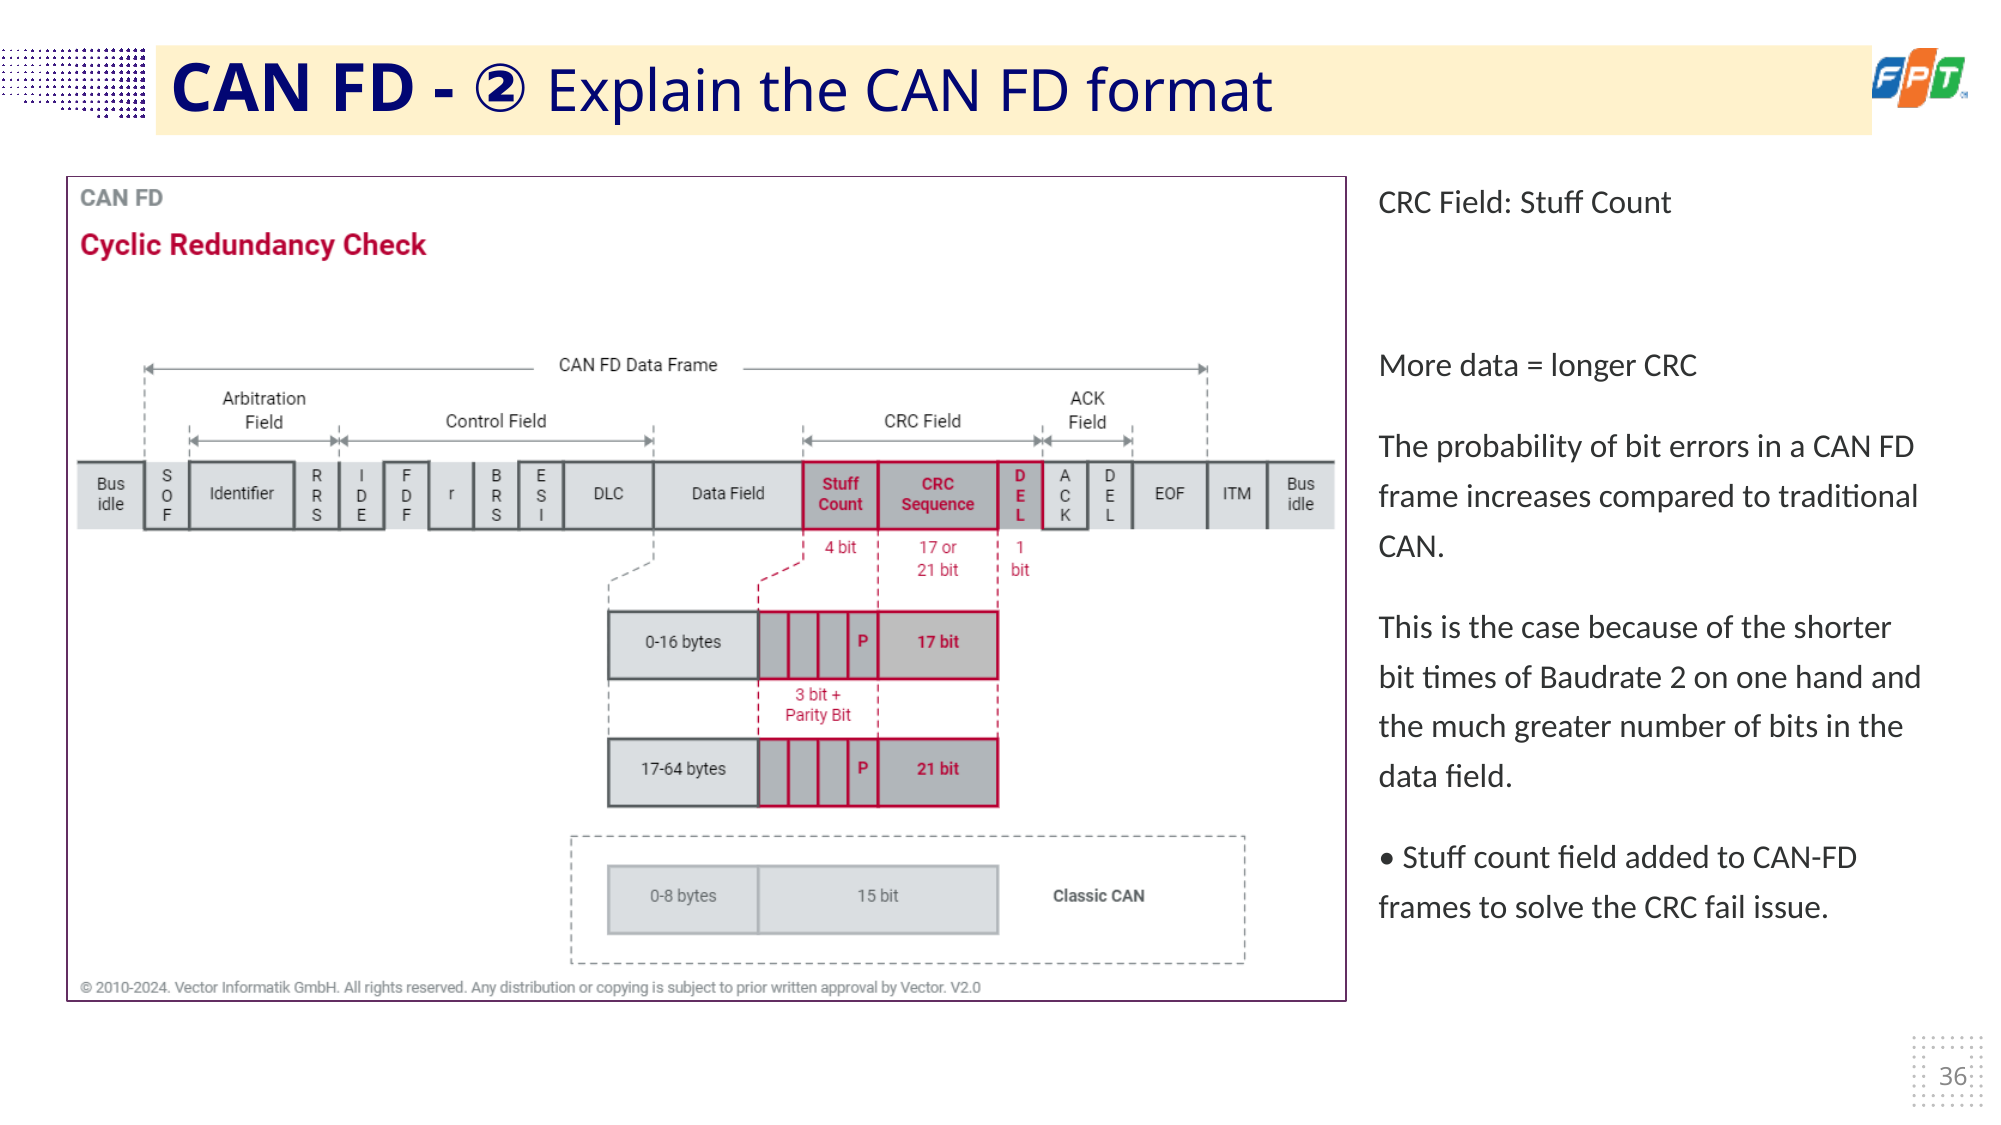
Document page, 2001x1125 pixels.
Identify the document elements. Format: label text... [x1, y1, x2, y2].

slide_number 36 [1898, 1047, 1983, 1108]
picture [1872, 48, 1968, 111]
picture [67, 177, 1346, 1001]
text_box CRC Field: Stuff Count More data = longer CRC The probability of bit errors in a CAN FD frame increases compared to traditional CAN. This is the case because of the shorter bit times of Baudrate 2 on one hand and the much greater number of bits in the data field. • Stuff count field added to CAN-FD frames to solve the CRC fail issue. [1363, 155, 2000, 1022]
title CAN FD - ② Explain the CAN FD format [155, 45, 1872, 136]
